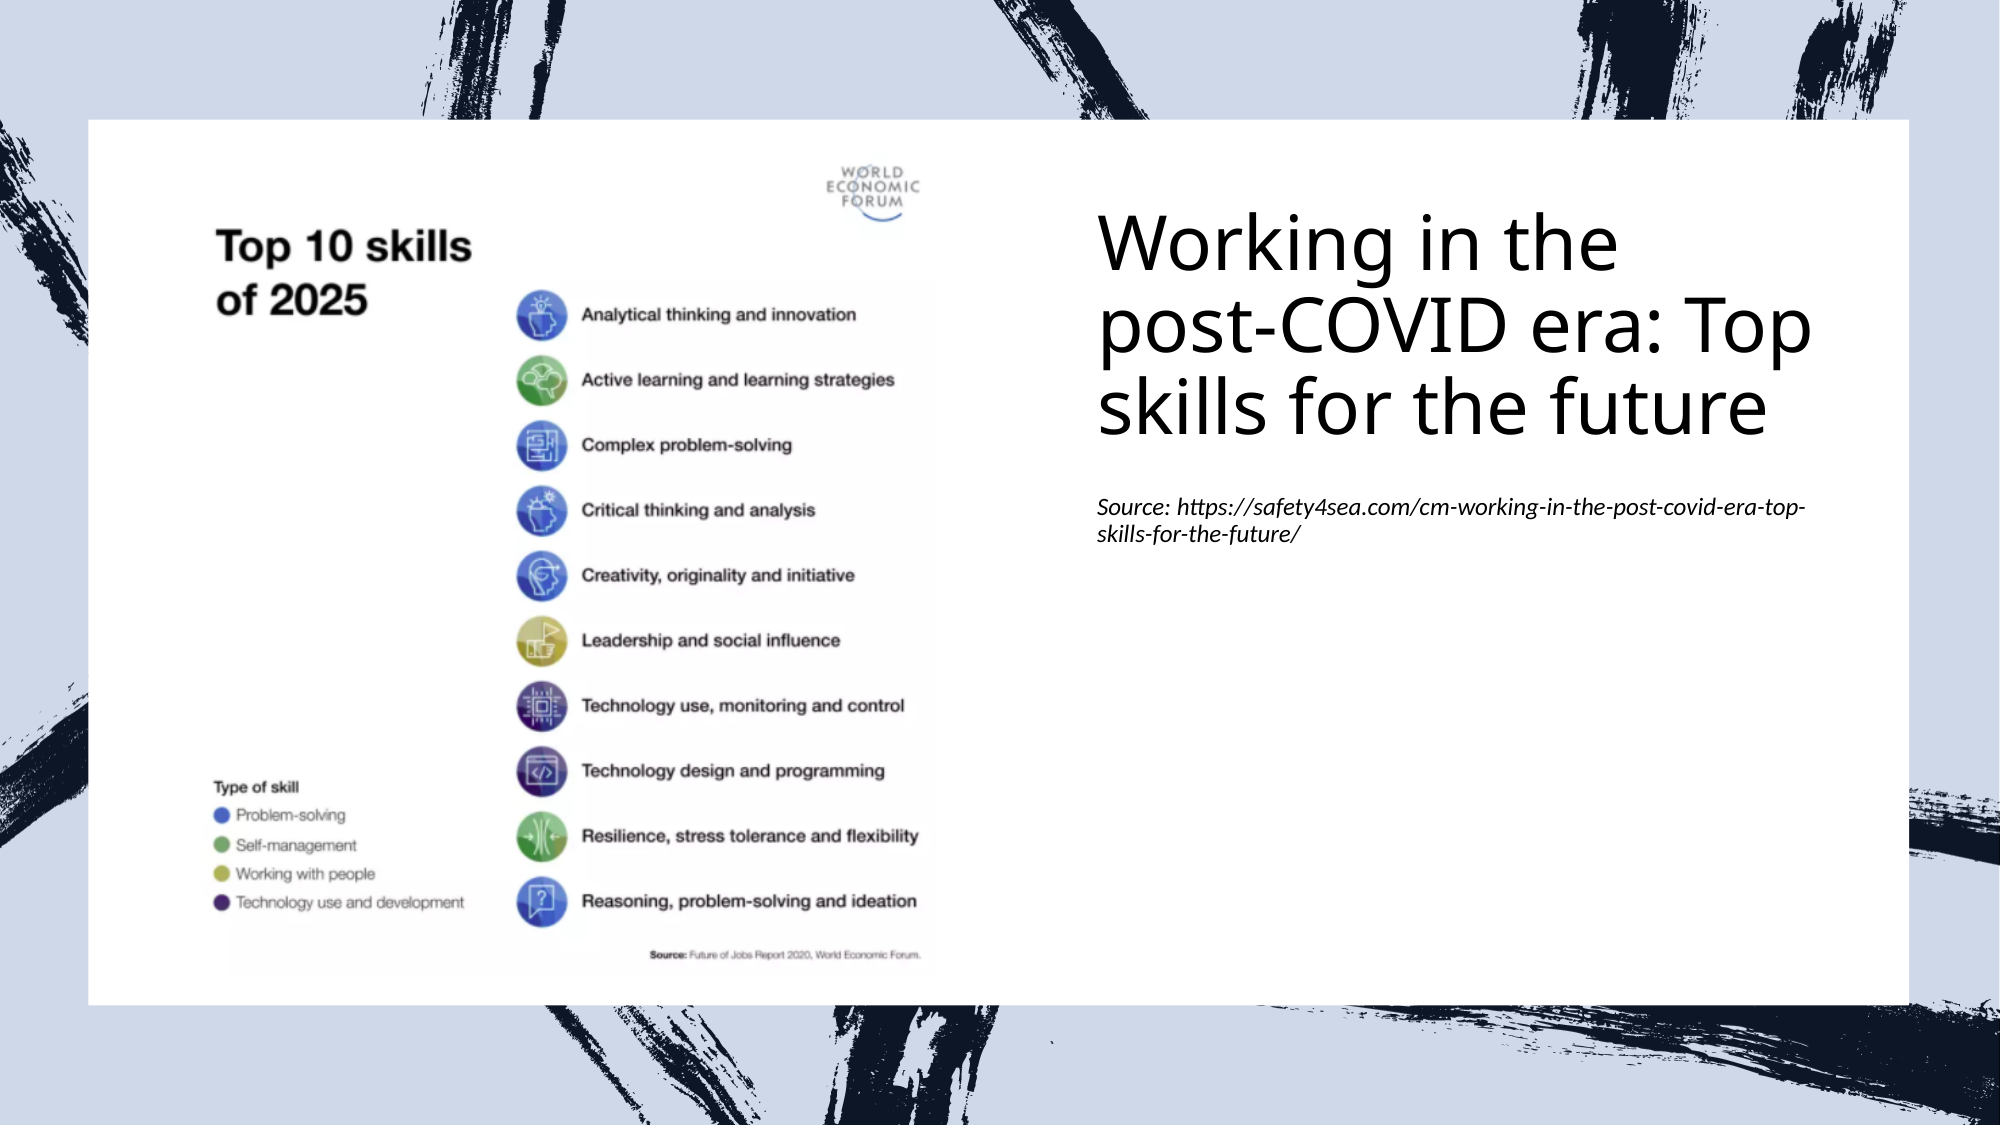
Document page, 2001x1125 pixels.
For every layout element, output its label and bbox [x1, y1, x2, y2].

list [196, 146, 937, 977]
picture [0, 0, 2000, 1125]
